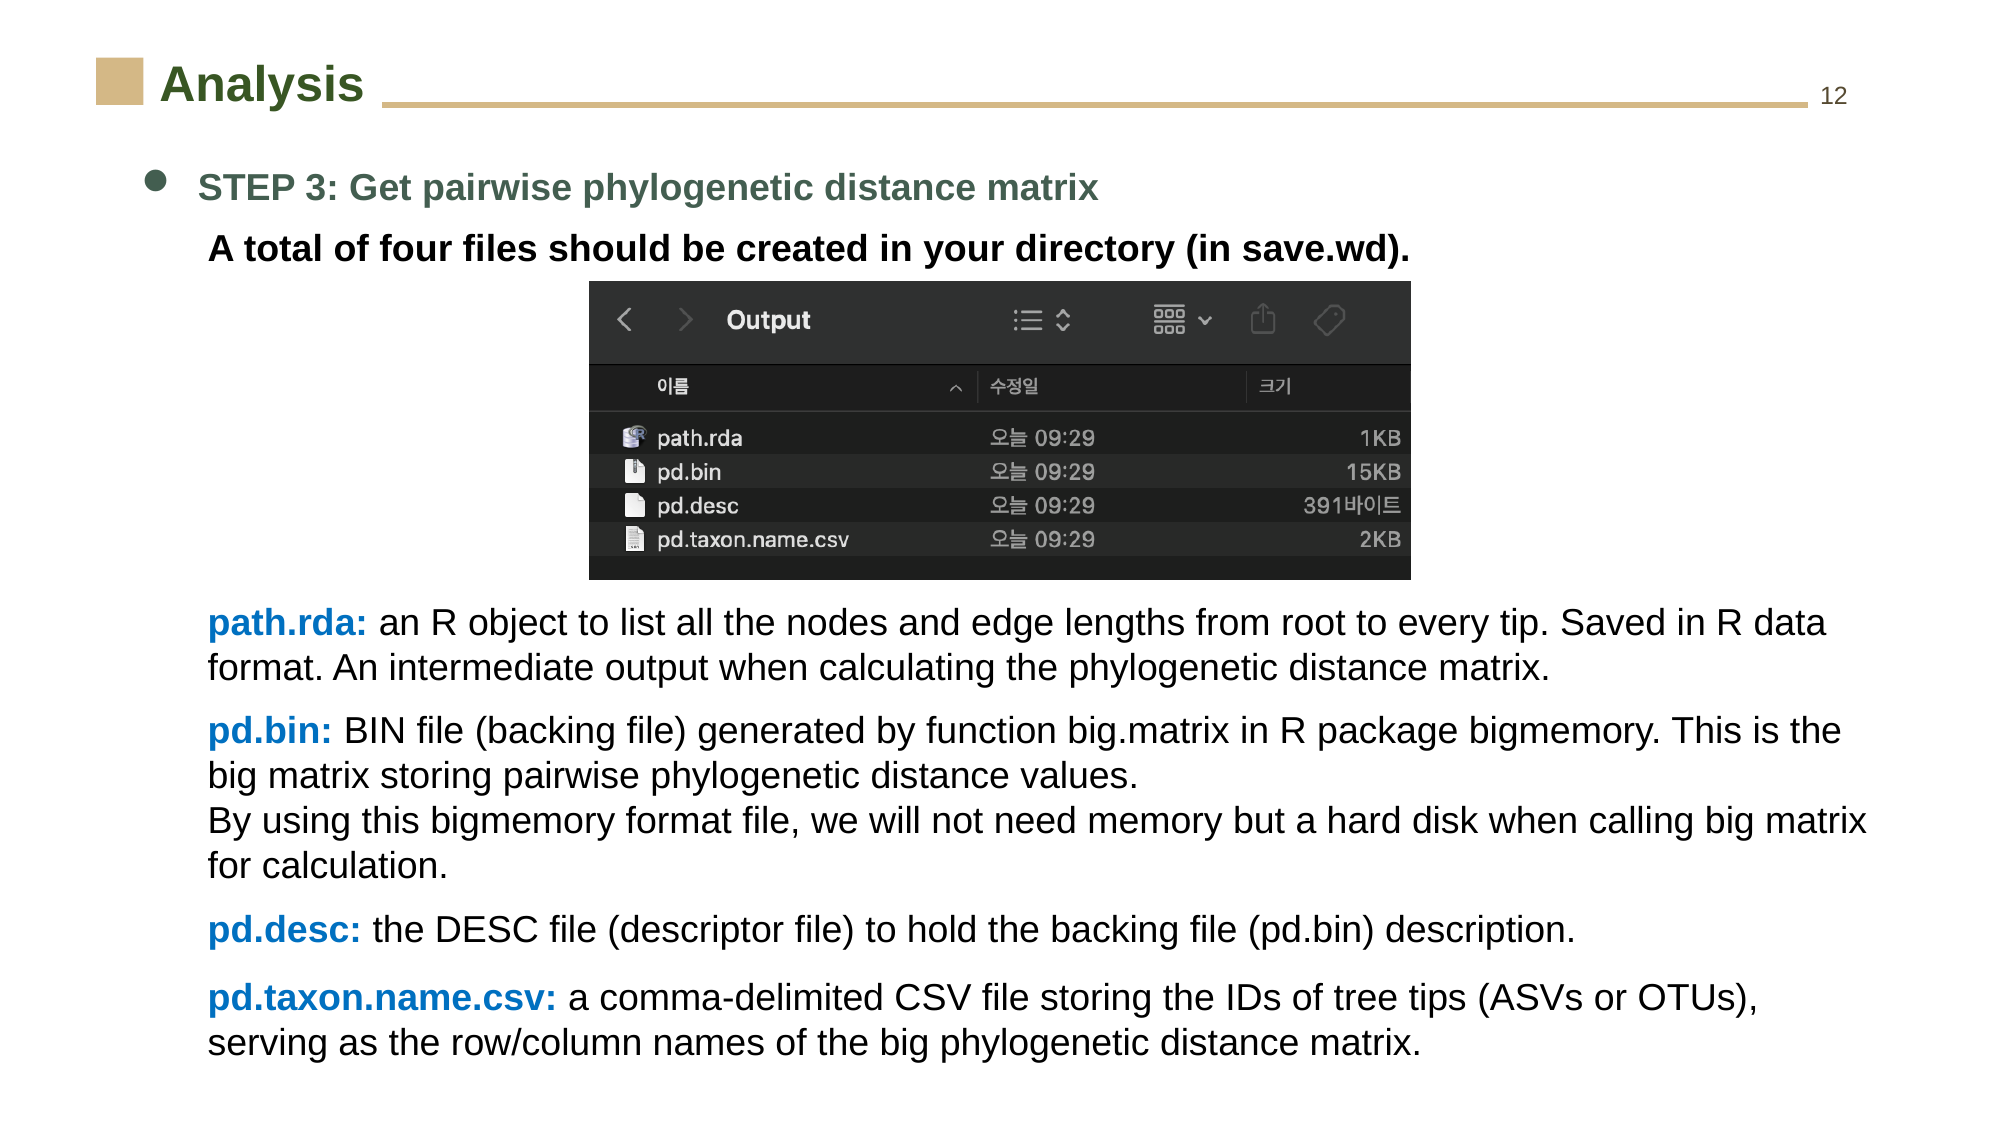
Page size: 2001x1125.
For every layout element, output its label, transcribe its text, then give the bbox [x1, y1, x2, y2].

text_box pd.bin: BIN file (backing file) generated by function big.matrix in R package bigmemory. This is the big matrix storing pairwise phylogenetic distance values. By using this bigmemory format file, we will not need memory but a hard disk when calling big matrix for calculation. [192, 699, 1894, 894]
text_box [95, 57, 144, 106]
text_box 12 [1796, 72, 1863, 117]
text_box Analysis [144, 44, 382, 119]
text_box pd.taxon.name.csv: a comma-delimited CSV file storing the IDs of tree tips (ASVs or OTUs), serving as the row/column names of the big phylogenetic distance matrix. [192, 965, 1894, 1071]
text_box pd.desc: the DESC file (descriptor file) to hold the backing file (pd.bin) description. [192, 897, 1894, 958]
text_box STEP 3: Get pairwise phylogenetic distance matrix [126, 155, 1767, 216]
text_box A total of four files should be created in your directory (in save.wd). [192, 216, 1468, 276]
text_box path.rda: an R object to list all the nodes and edge lengths from root to every tip. Saved in R data format. An intermediate output when calculating the phylogenetic distance matrix. [192, 590, 1894, 696]
picture [588, 281, 1411, 580]
